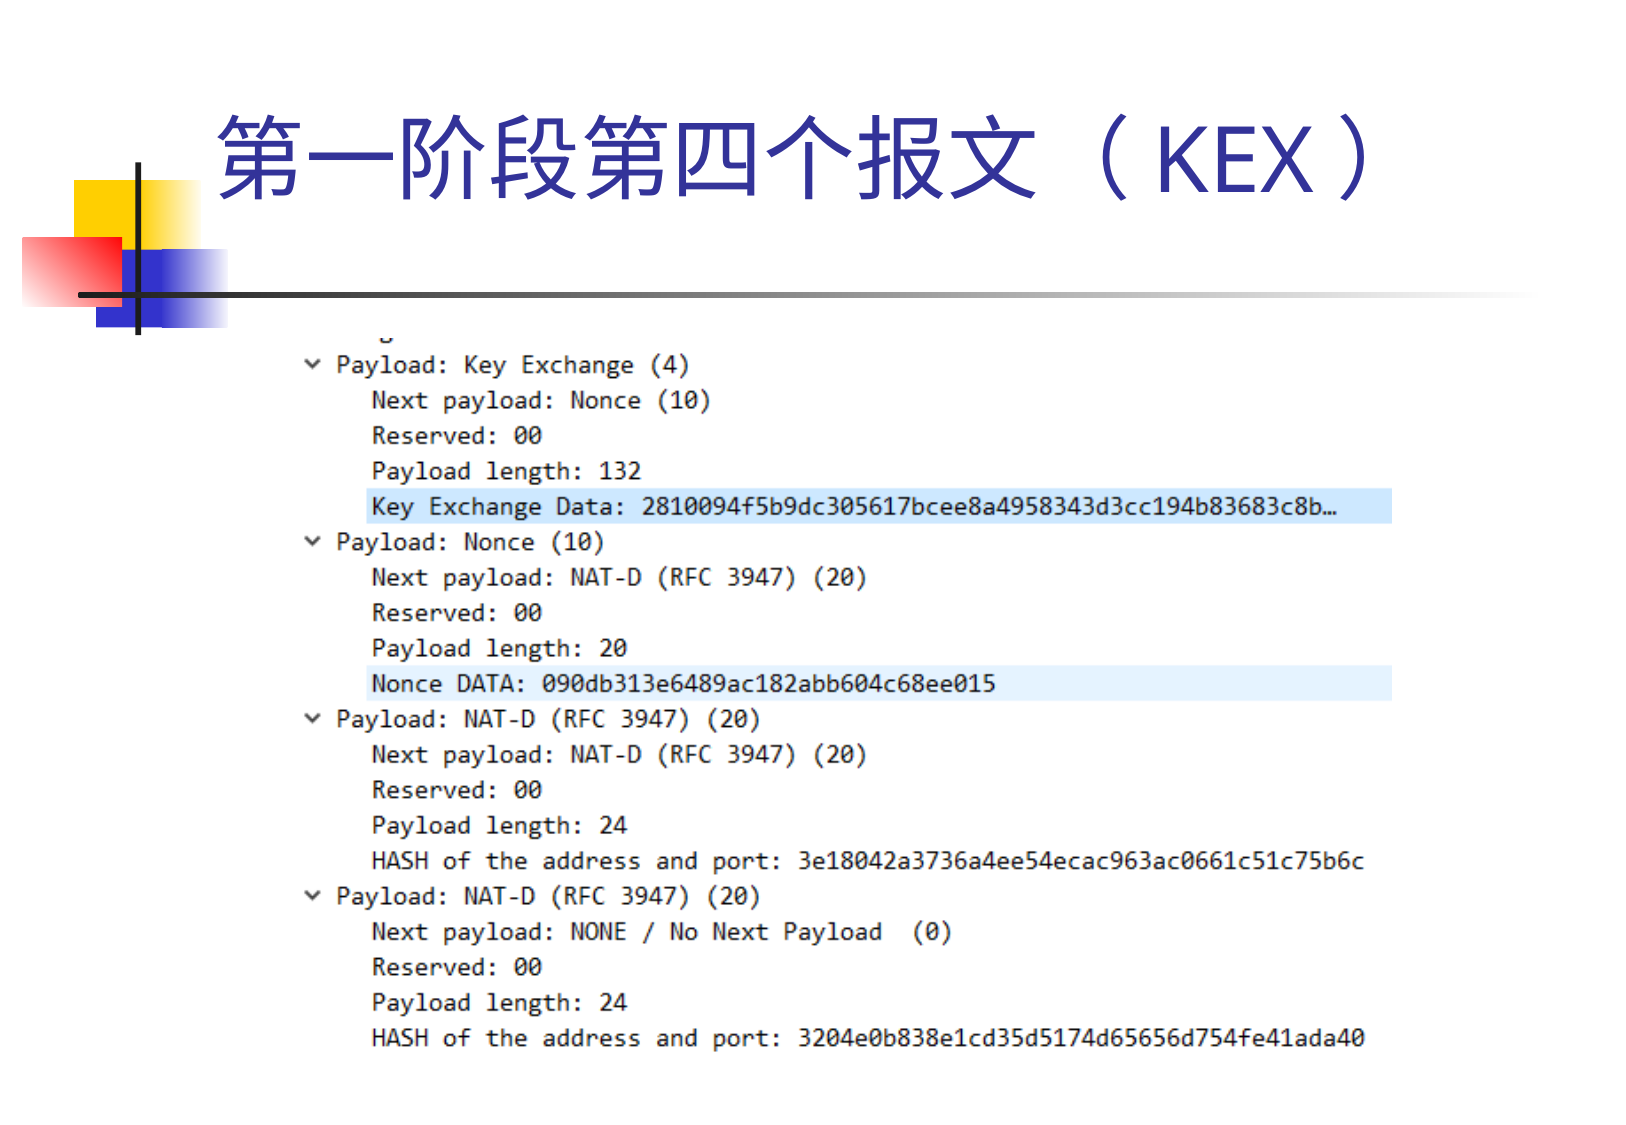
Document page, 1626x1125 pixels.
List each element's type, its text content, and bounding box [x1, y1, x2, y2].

picture [280, 337, 1392, 1060]
title 第一阶段第四个报文（KEX） [197, 30, 1584, 219]
